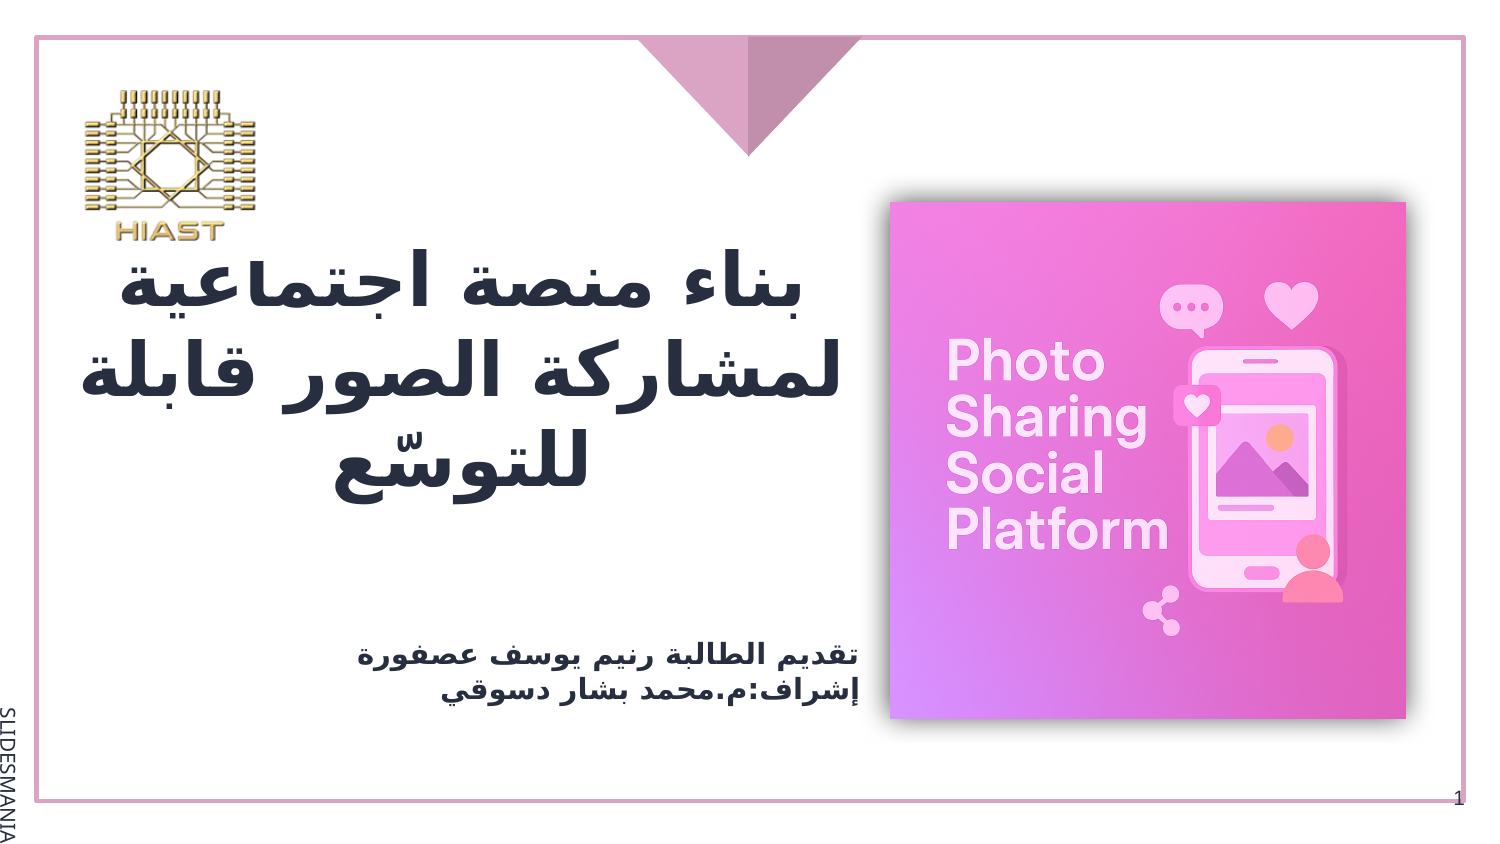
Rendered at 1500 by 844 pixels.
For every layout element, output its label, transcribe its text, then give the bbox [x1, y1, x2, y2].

slide_number 1 [1389, 764, 1480, 830]
picture [889, 202, 1407, 719]
picture [62, 71, 276, 261]
title بناء منصة اجتماعية لمشاركة الصور قابلة للتوسّع [48, 260, 866, 517]
list تقديم الطالبة رنيم يوسف عصفورة إشراف:م.محمد بشار دسوقي [31, 620, 876, 772]
